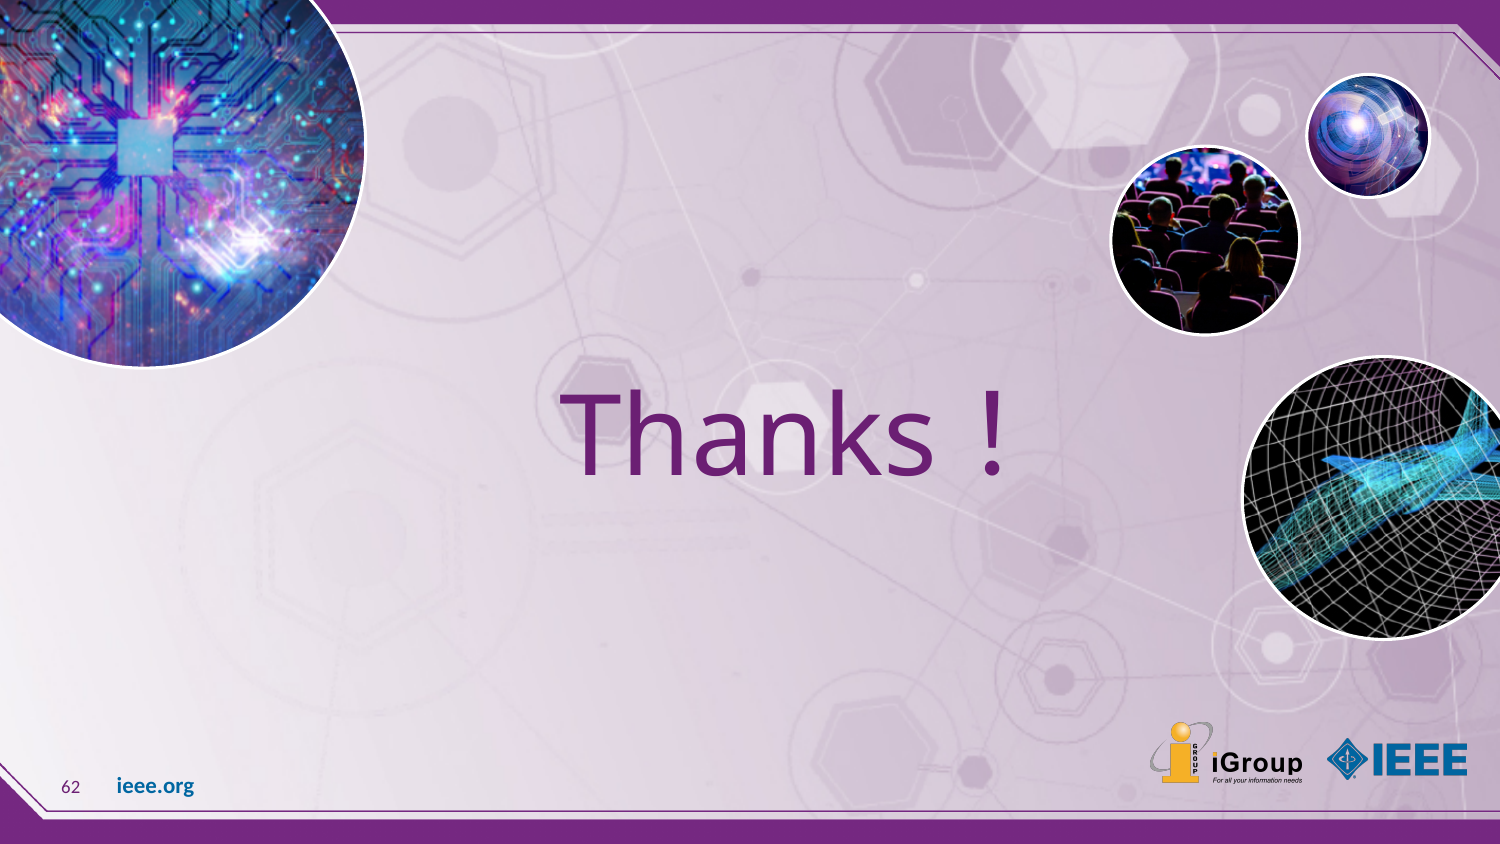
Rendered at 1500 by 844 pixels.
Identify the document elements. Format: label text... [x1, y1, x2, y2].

picture [0, 0, 1500, 844]
slide_number 62 [46, 763, 127, 809]
picture [1244, 359, 1500, 637]
text_box Thanks！ [410, 355, 1226, 506]
picture [0, 0, 364, 366]
